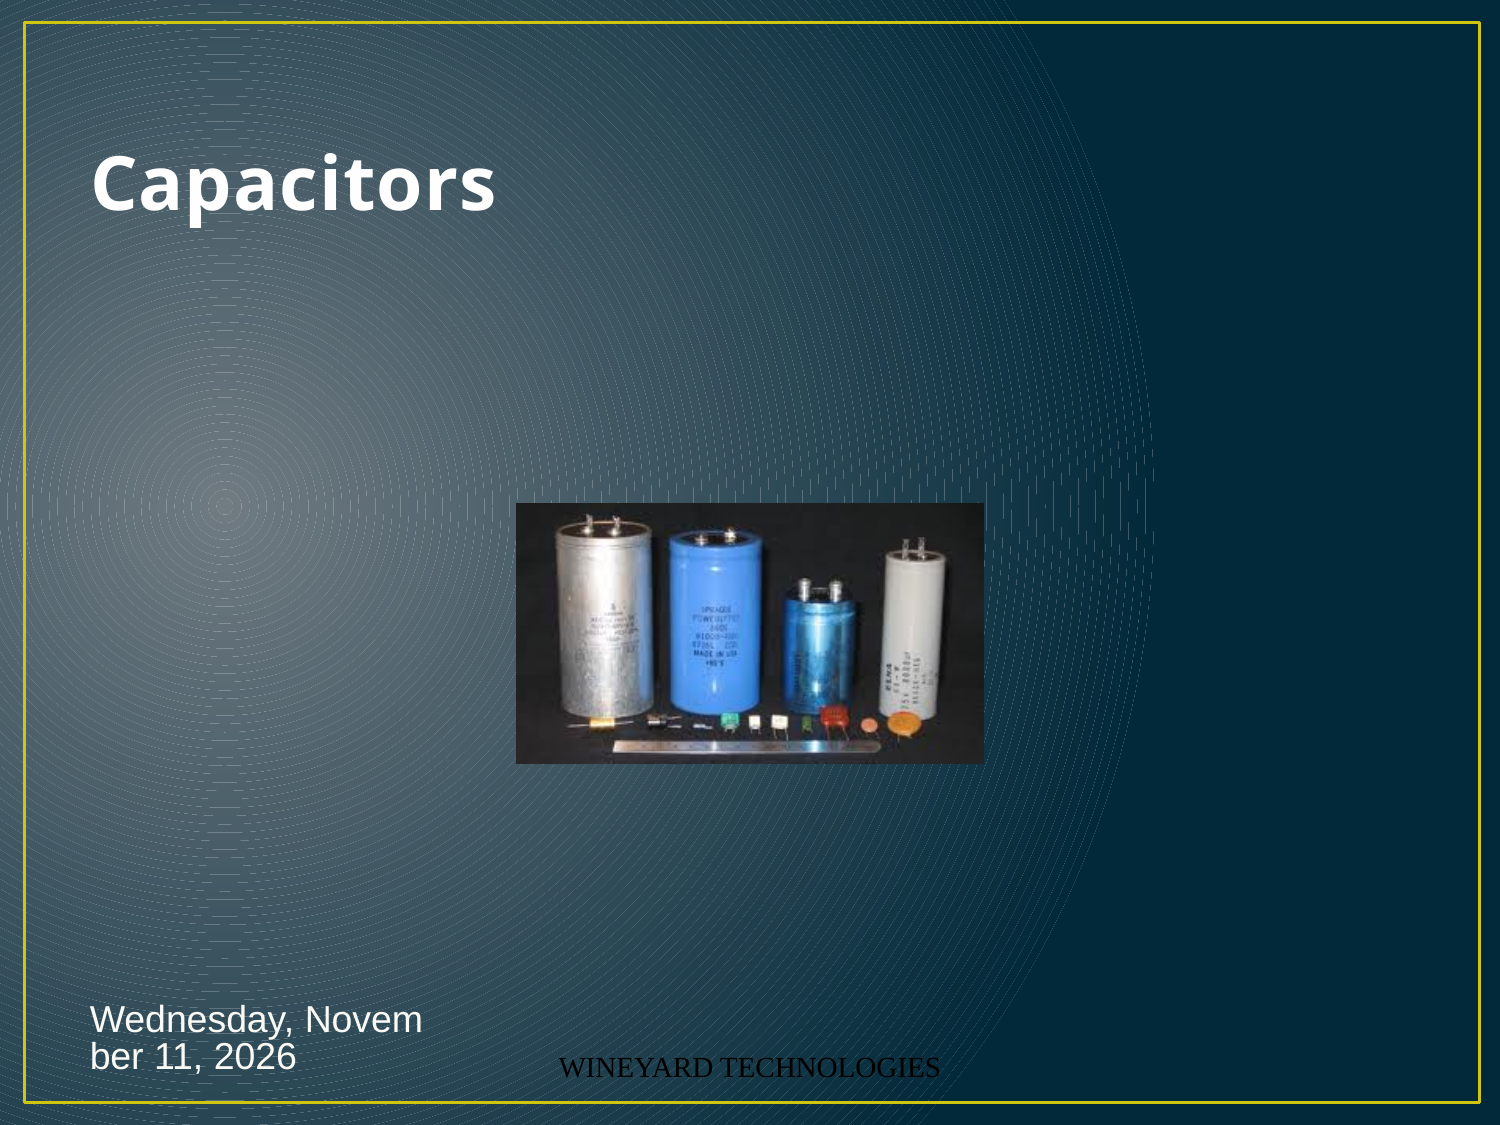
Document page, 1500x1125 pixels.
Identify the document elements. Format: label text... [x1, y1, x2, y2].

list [516, 503, 984, 764]
title Capacitors [75, 45, 1425, 233]
text_box Monday, January 28, 2013 [75, 987, 452, 1048]
text_box [49, 0, 1400, 188]
footer WINEYARD TECHNOLOGIES [464, 1035, 1036, 1096]
